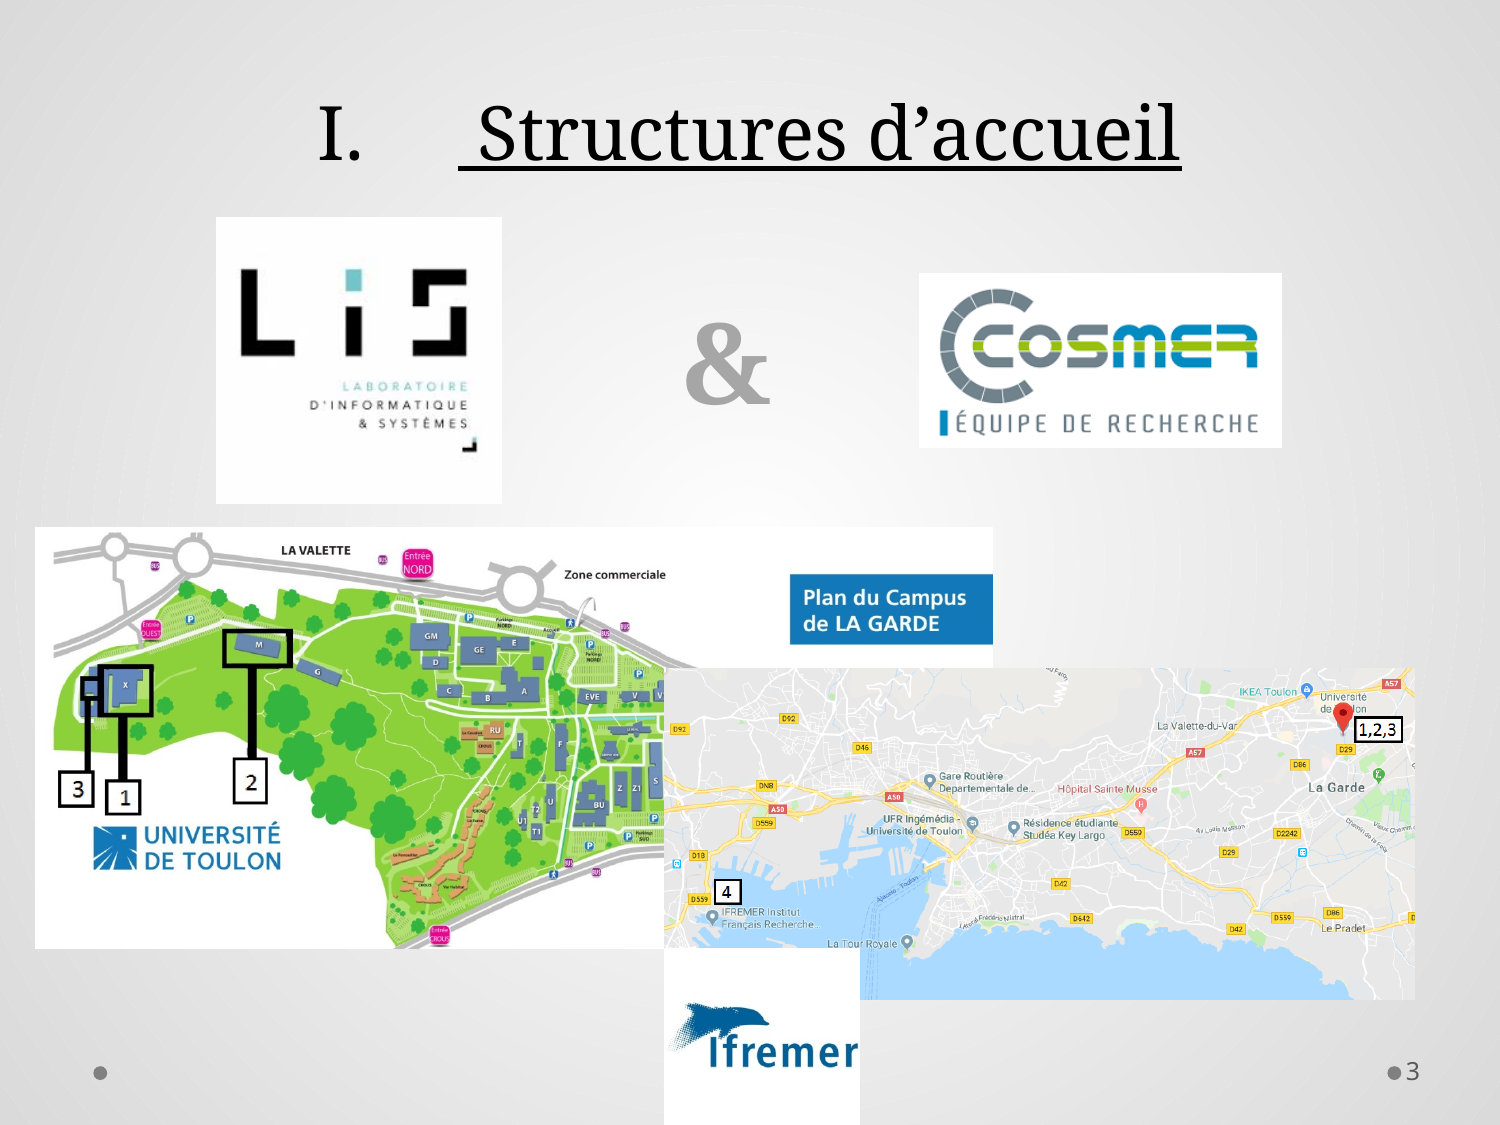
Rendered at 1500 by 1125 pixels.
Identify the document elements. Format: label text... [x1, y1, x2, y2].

text_box Structures d’accueil [0, 78, 1500, 183]
picture [215, 217, 503, 504]
slide_number 3 [1401, 1042, 1494, 1103]
picture [919, 272, 1282, 449]
picture [34, 526, 1415, 1125]
text_box & [666, 284, 787, 435]
